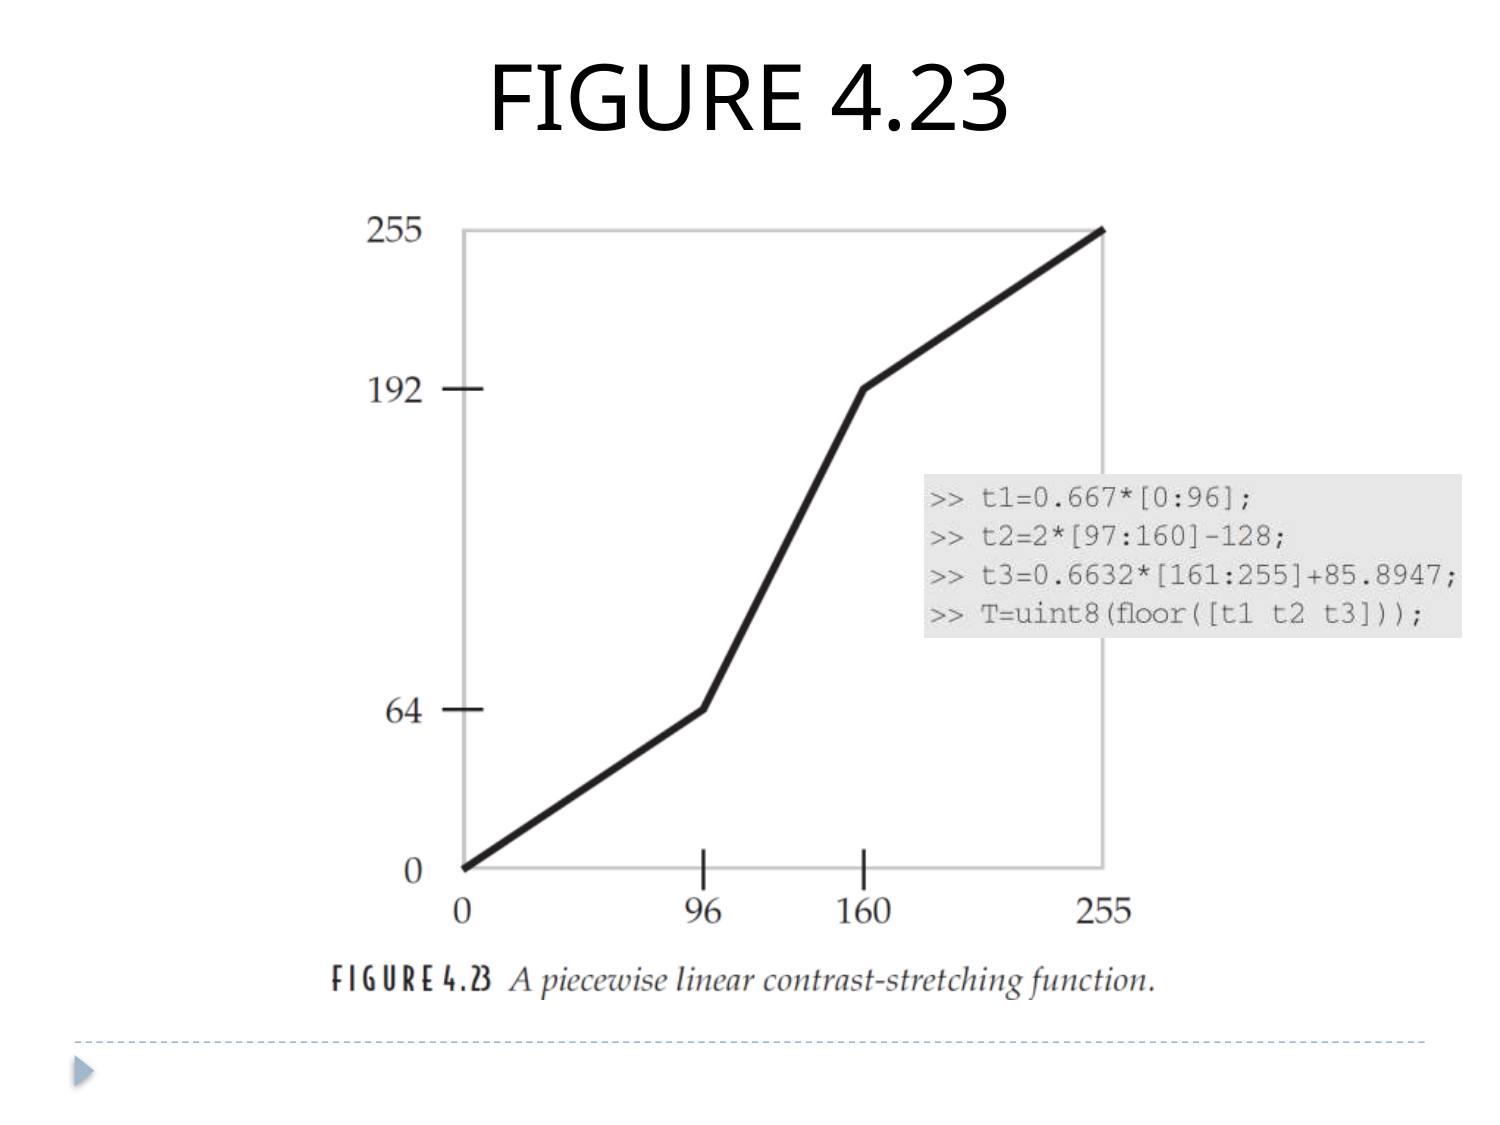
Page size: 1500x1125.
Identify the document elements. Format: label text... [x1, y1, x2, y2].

text_box Ch4-p.84 [75, 1062, 275, 1113]
text_box FIGURE 4.23 [74, 0, 1425, 188]
picture [324, 212, 1462, 1001]
